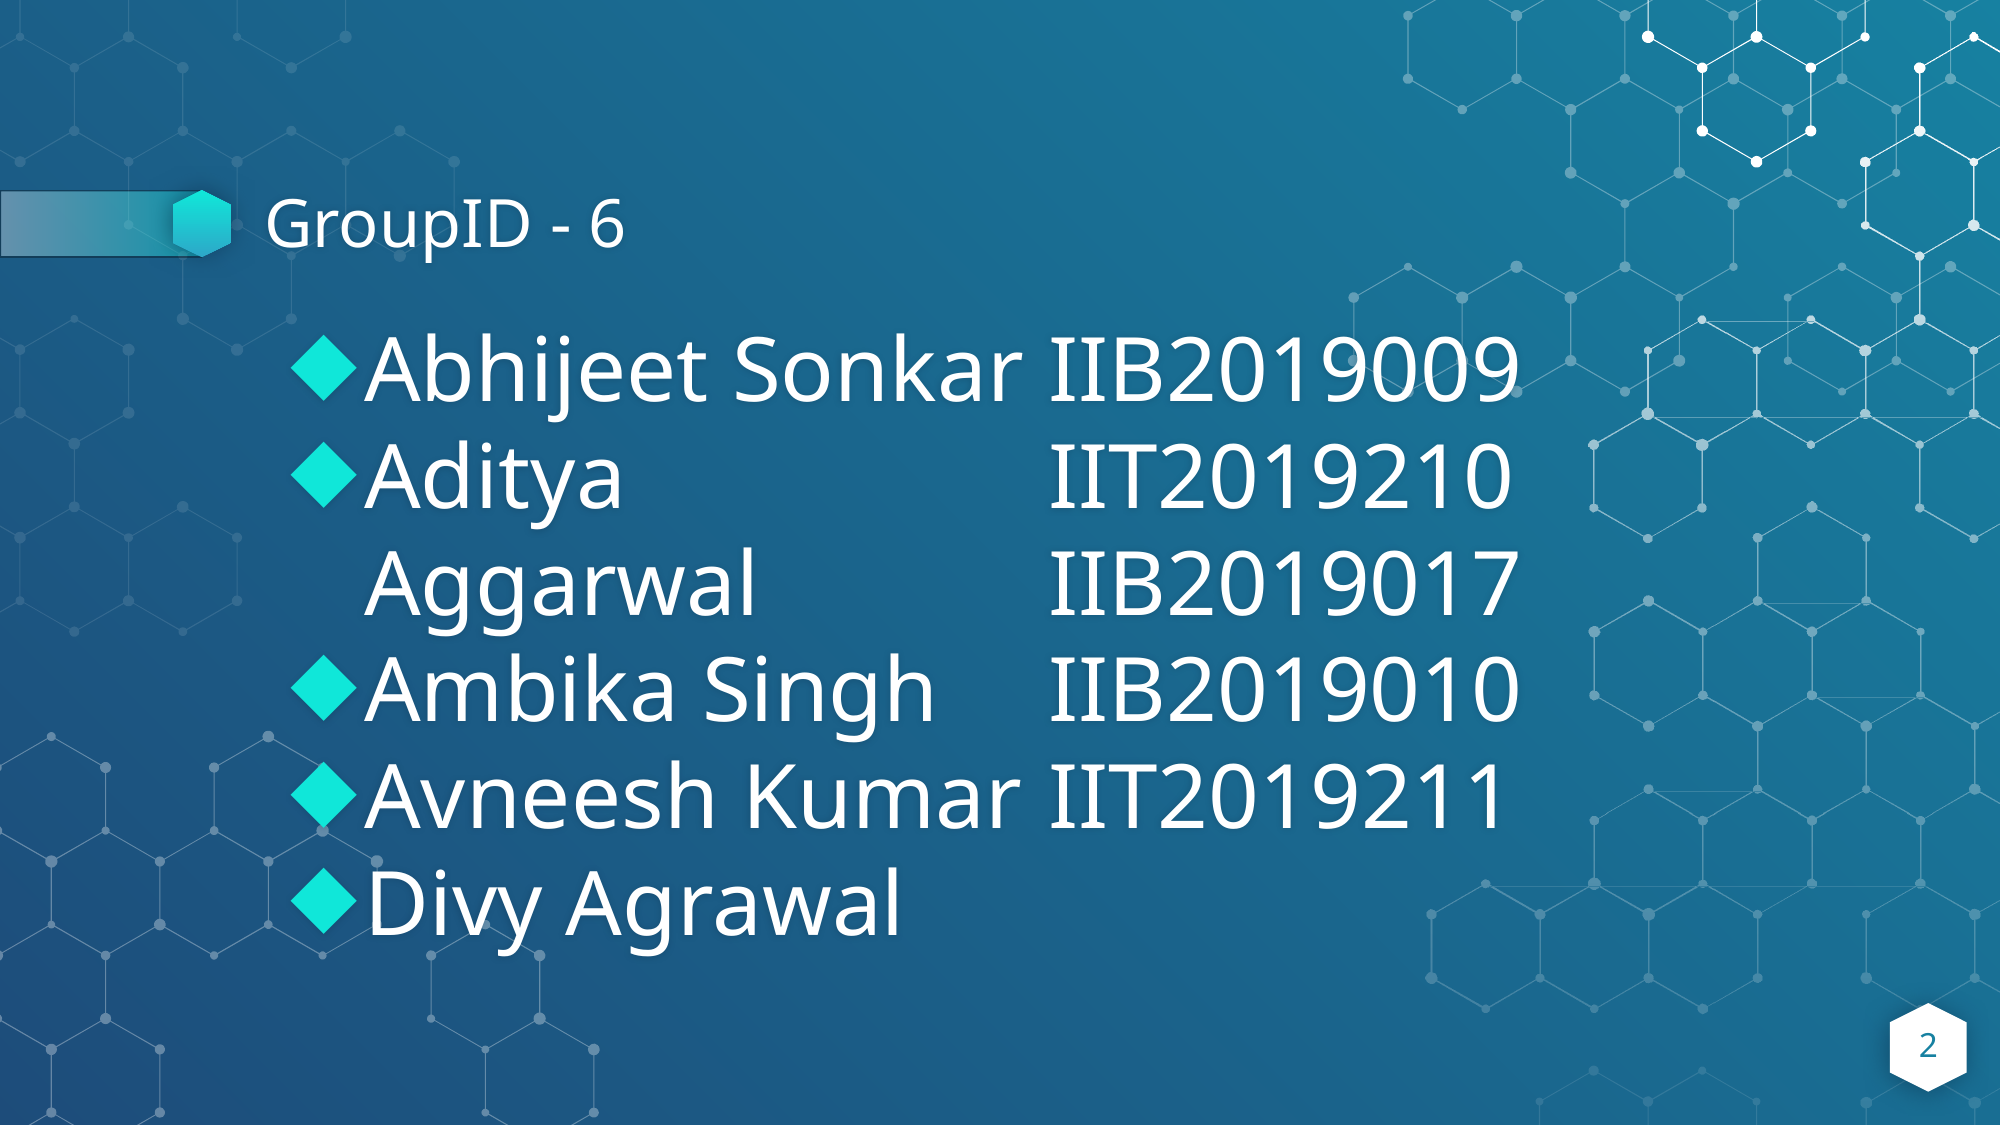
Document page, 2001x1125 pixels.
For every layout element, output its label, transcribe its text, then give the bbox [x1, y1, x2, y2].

list Abhijeet Sonkar Aditya Aggarwal Ambika Singh Avneesh Kumar Divy Agrawal [264, 312, 1032, 1028]
slide_number 2 [1889, 1002, 1967, 1092]
title GroupID - 6 [264, 187, 1736, 264]
list IIB2019009 IIT2019210 IIB2019017 IIB2019010 IIT2019211 [1048, 312, 1736, 1028]
